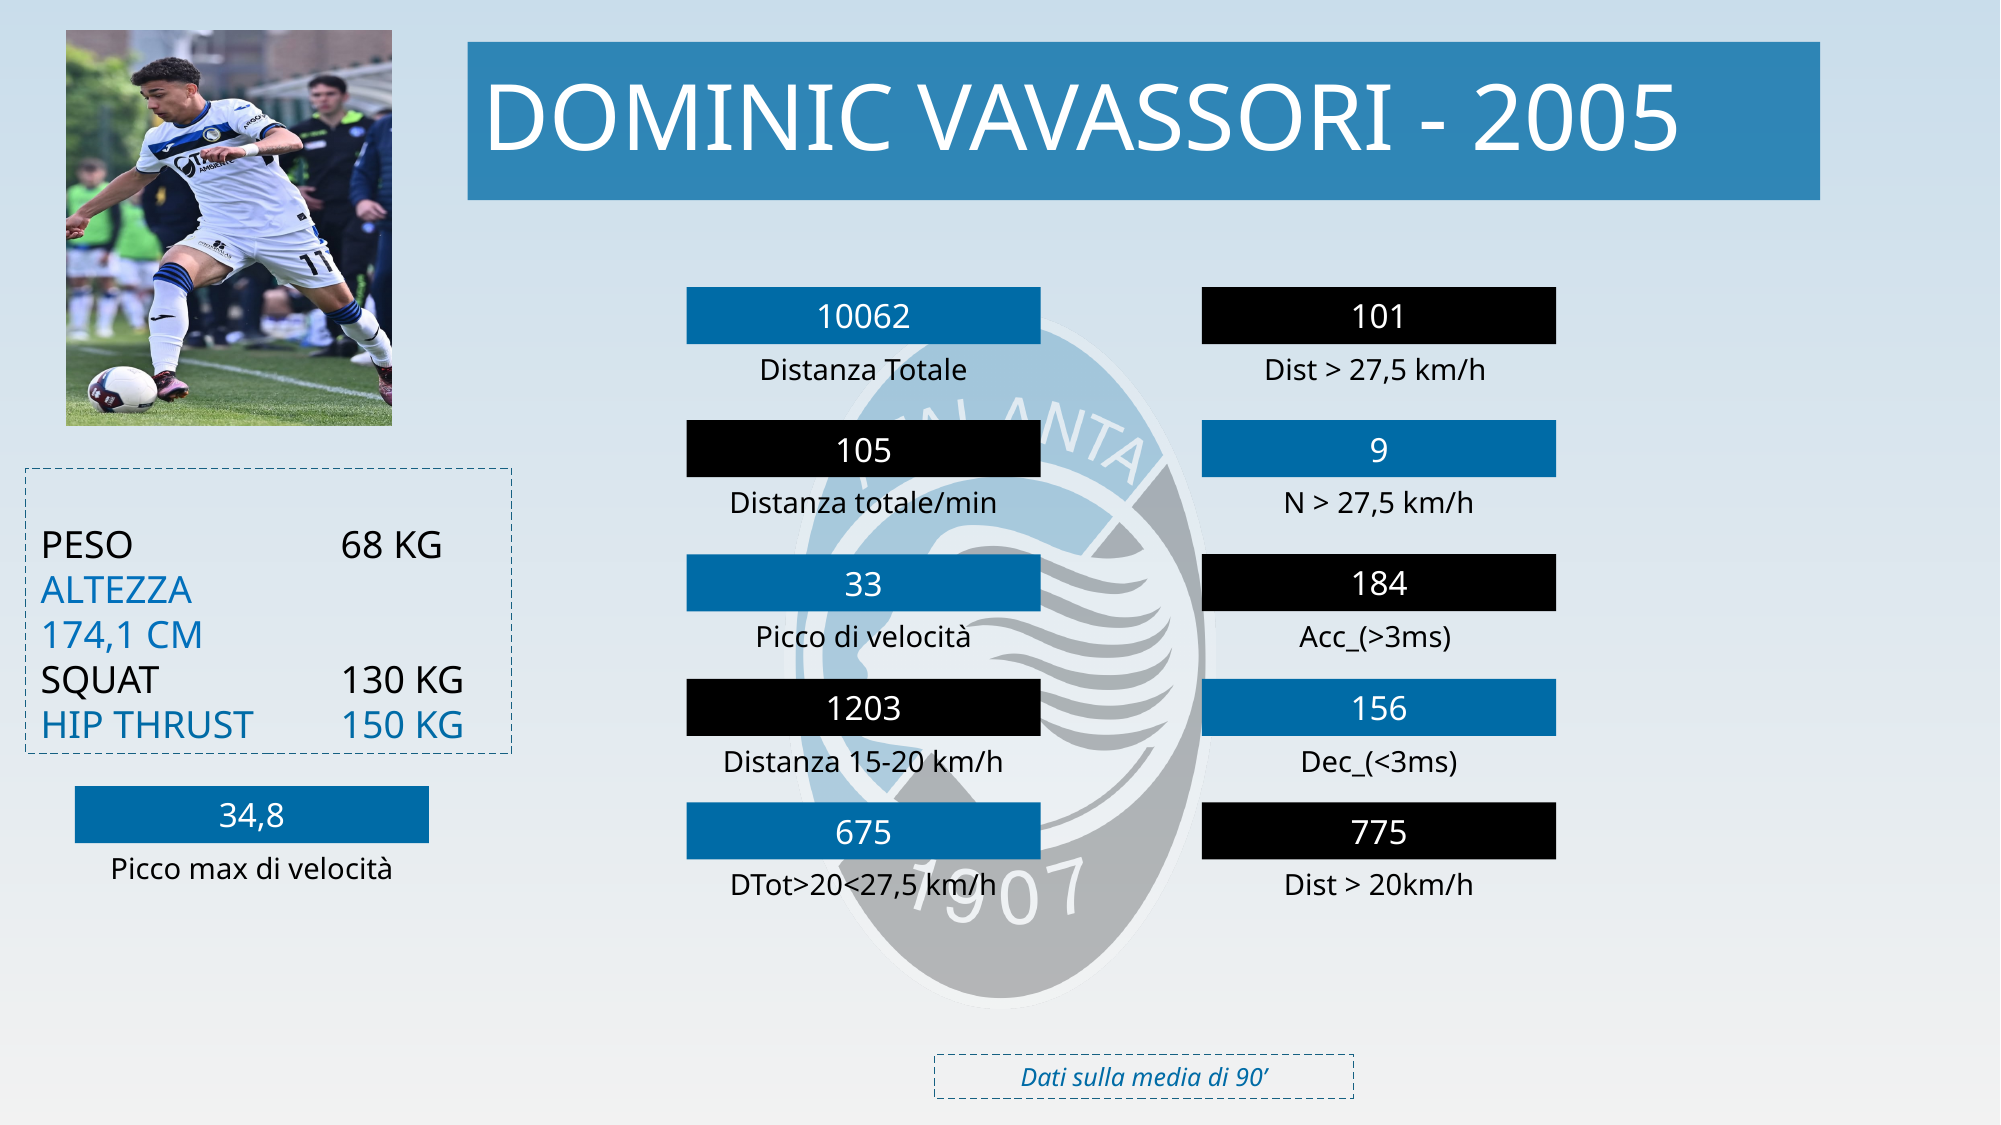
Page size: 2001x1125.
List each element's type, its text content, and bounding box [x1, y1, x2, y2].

text_box Distanza Totale [686, 344, 1041, 394]
title DOMINIC VAVASSORI - 2005 [467, 41, 1821, 201]
text_box 184 [1200, 552, 1558, 613]
text_box 156 [1200, 677, 1558, 737]
text_box Dist > 20km/h [1201, 859, 1557, 910]
text_box Dist > 27,5 km/h [1201, 344, 1557, 394]
text_box 34,8 [73, 785, 430, 845]
text_box 1203 [685, 677, 1042, 737]
text_box Distanza 15-20 km/h [686, 735, 1041, 786]
text_box DTot>20<27,5 km/h [686, 859, 1041, 910]
text_box PESO 68 KG ALTEZZA 174,1 CM SQUAT 130 KG HIP THRUST 150 KG [25, 468, 512, 754]
text_box Acc_(>3ms) [1201, 611, 1557, 661]
text_box Dec_(<3ms) [1201, 735, 1557, 786]
text_box 101 [1200, 286, 1558, 346]
text_box 105 [685, 419, 1042, 479]
text_box Distanza totale/min [686, 477, 1041, 527]
text_box 9 [1200, 419, 1558, 479]
text_box 10062 [685, 286, 1042, 346]
text_box Picco di velocità [686, 611, 1041, 662]
picture [65, 30, 393, 427]
text_box 675 [685, 801, 1042, 861]
text_box Dati sulla media di 90’ [934, 1054, 1354, 1099]
text_box Picco max di velocità [74, 843, 429, 893]
text_box 33 [685, 553, 1042, 613]
text_box N > 27,5 km/h [1201, 477, 1557, 527]
text_box 775 [1200, 801, 1558, 861]
